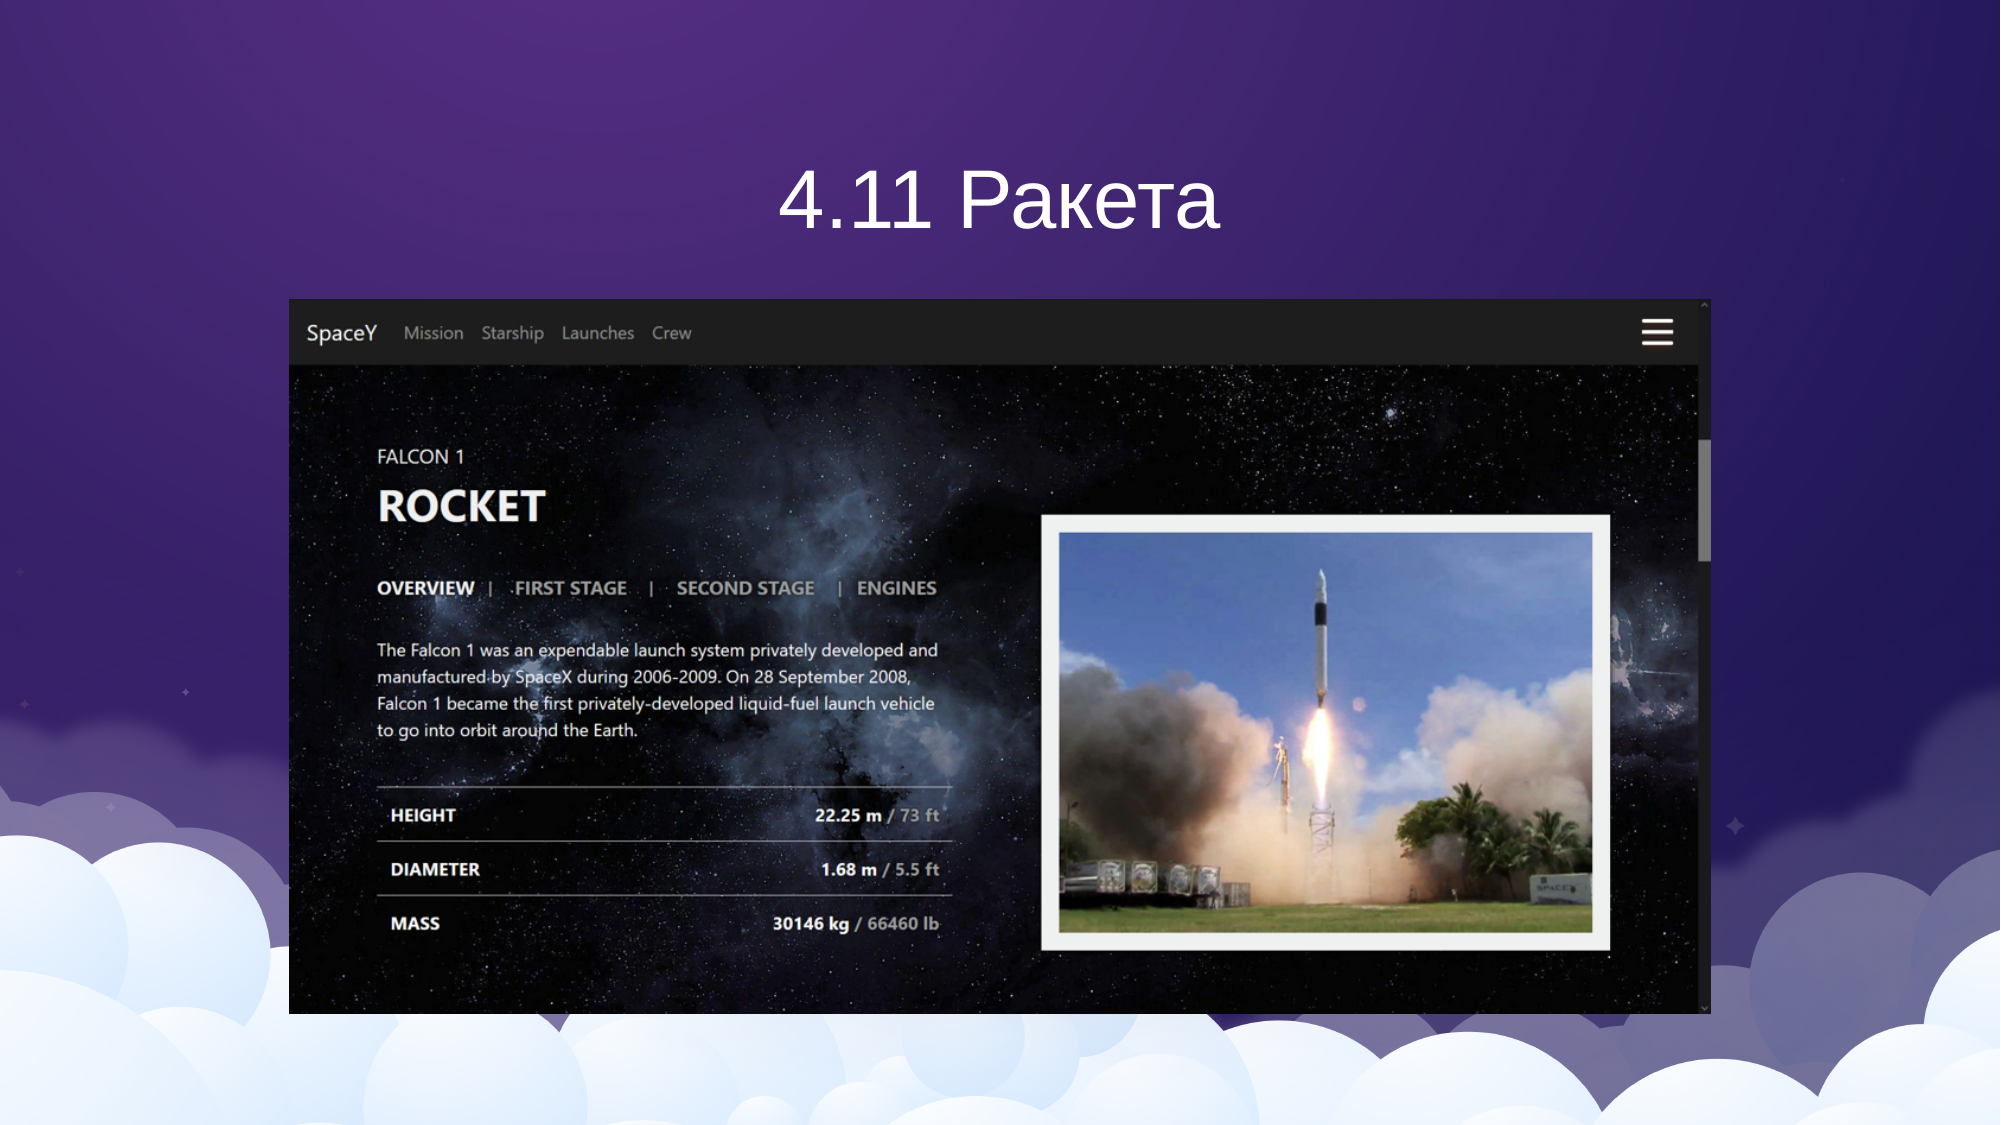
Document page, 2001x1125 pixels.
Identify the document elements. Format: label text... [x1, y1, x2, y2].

title 4.11 Ракета [142, 96, 1858, 307]
picture [0, 0, 2000, 1125]
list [289, 299, 1711, 1014]
